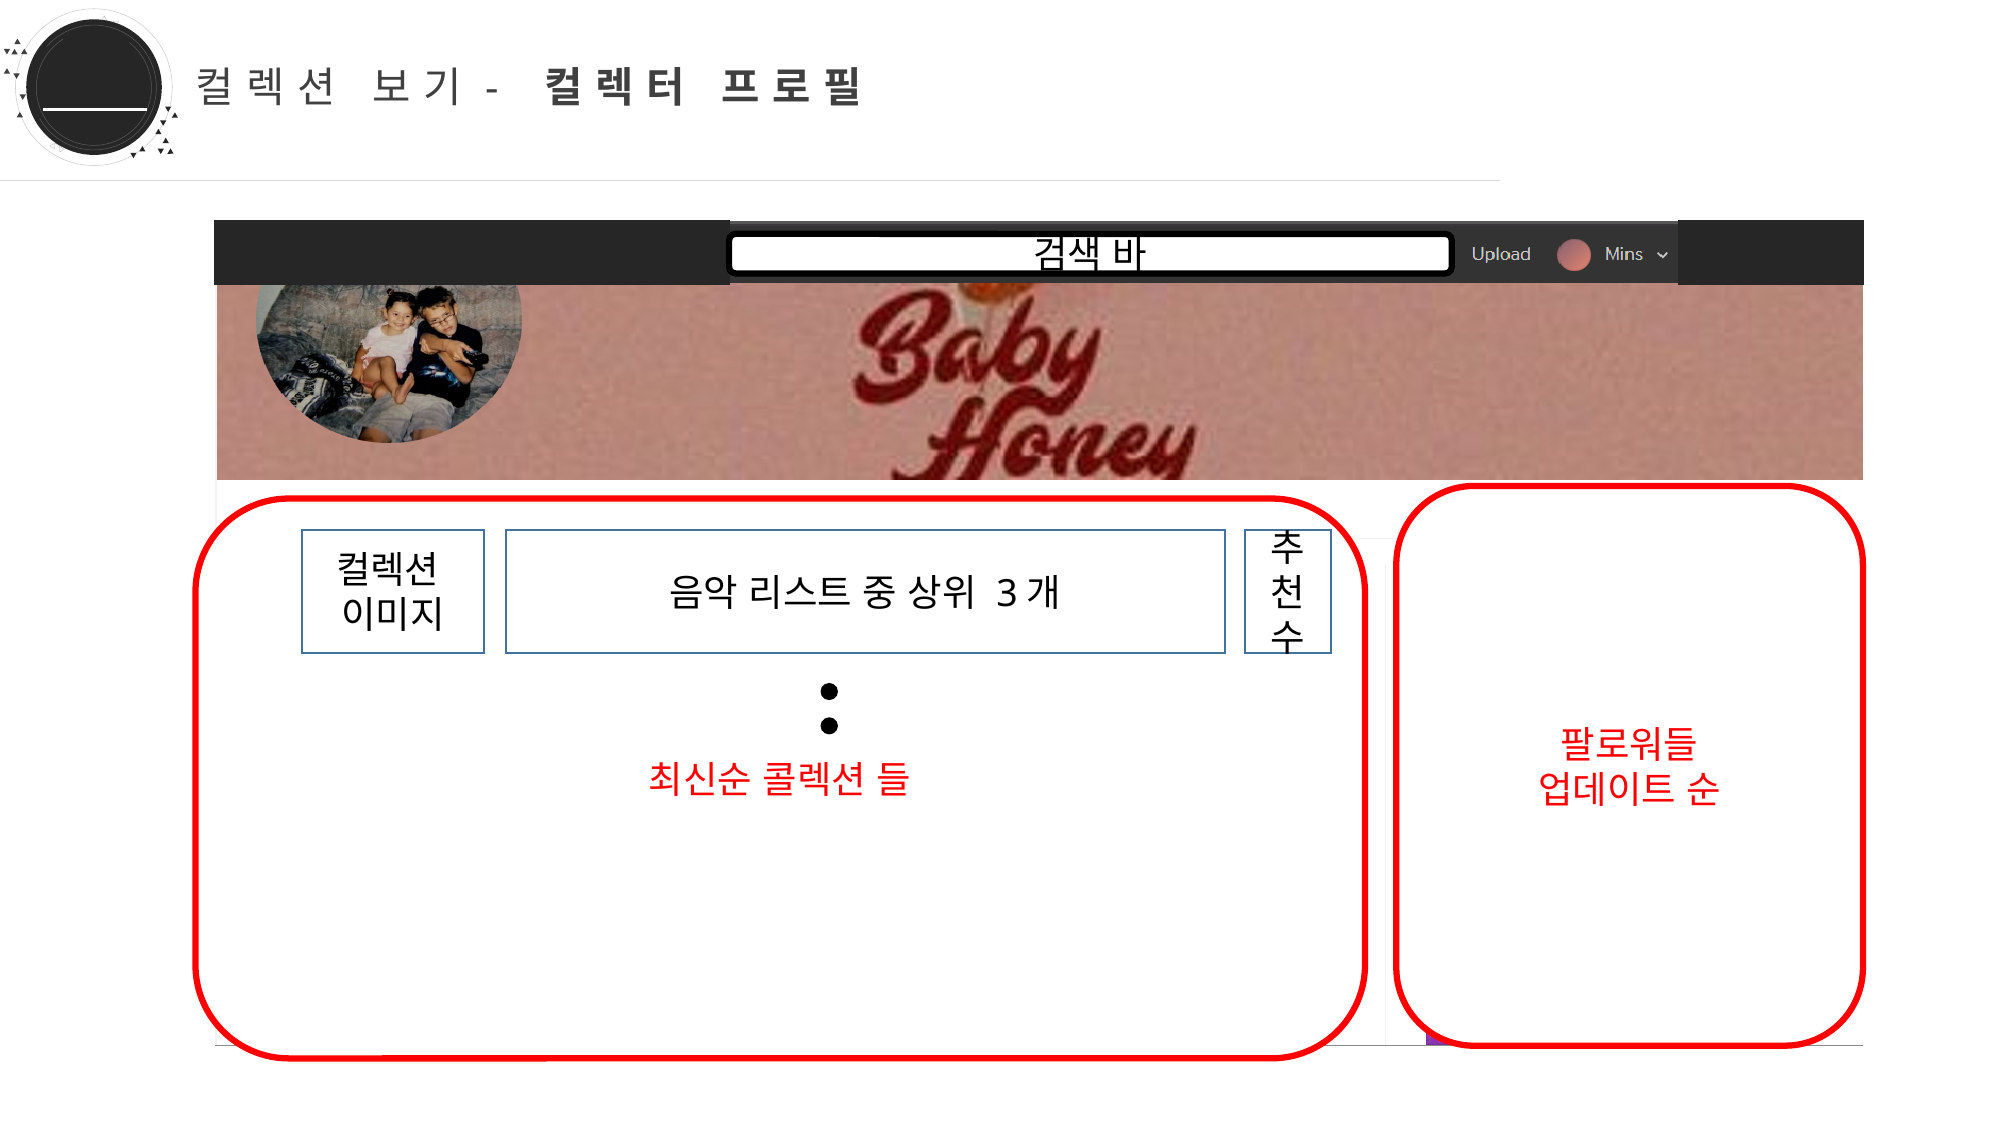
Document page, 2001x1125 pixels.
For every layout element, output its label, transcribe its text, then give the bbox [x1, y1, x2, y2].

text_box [195, 221, 1863, 1059]
title 컬렉션 보기- 컬렉터 프로필 [195, 19, 891, 159]
